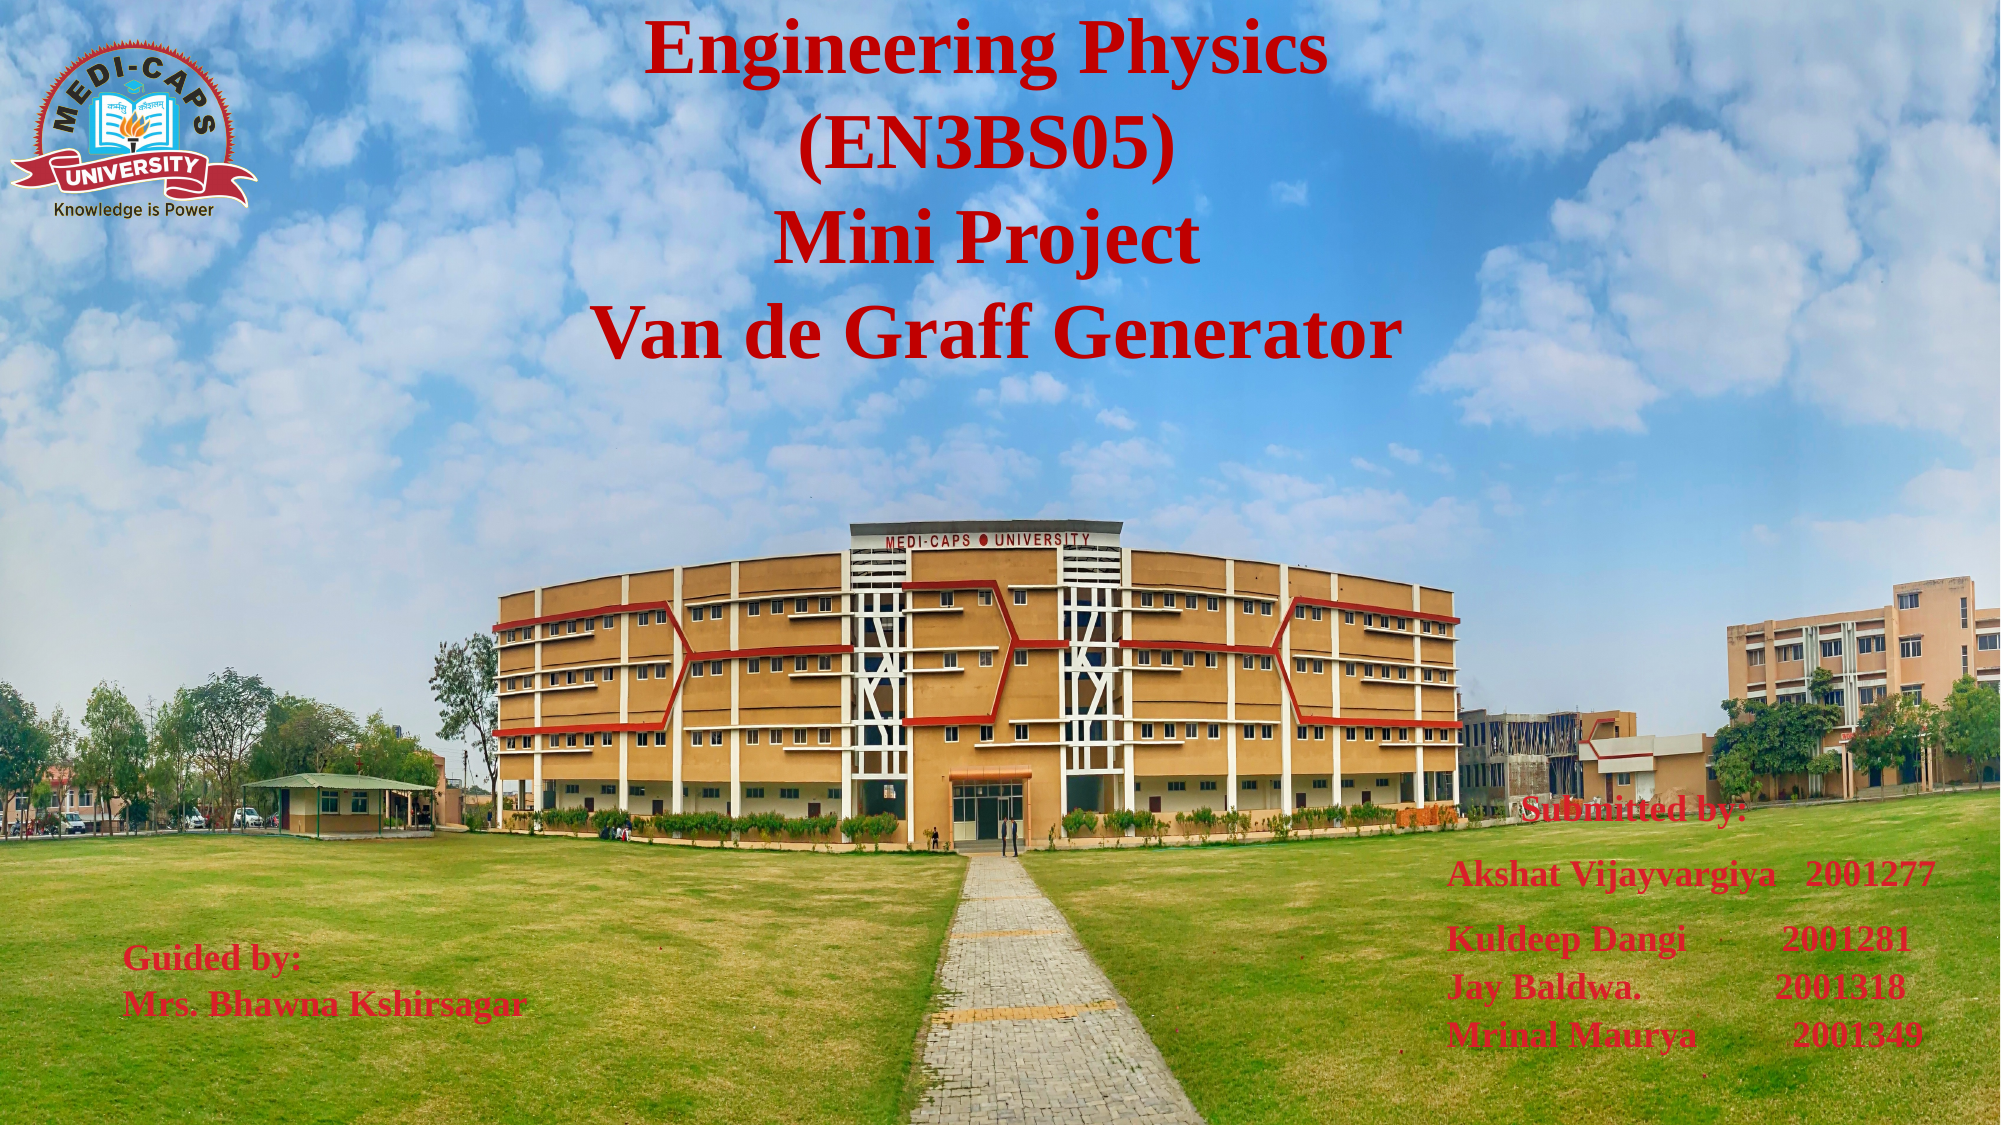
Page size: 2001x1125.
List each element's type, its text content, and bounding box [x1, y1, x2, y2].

picture [0, 0, 2001, 1125]
text_box Mrs. Bhawna Kshirsagar [107, 971, 1132, 1032]
text_box Submitted by: Akshat Vijayvargiya 2001277 Kuldeep Dangi 2001281 Jay Baldwa. 2001318 Mrinal Maurya 2001349 [814, 773, 2000, 1063]
text_box Engineering Physics (EN3BS05) Mini Project Van de Graff Generator [362, 0, 1557, 382]
text_box Guided by: [107, 925, 824, 971]
